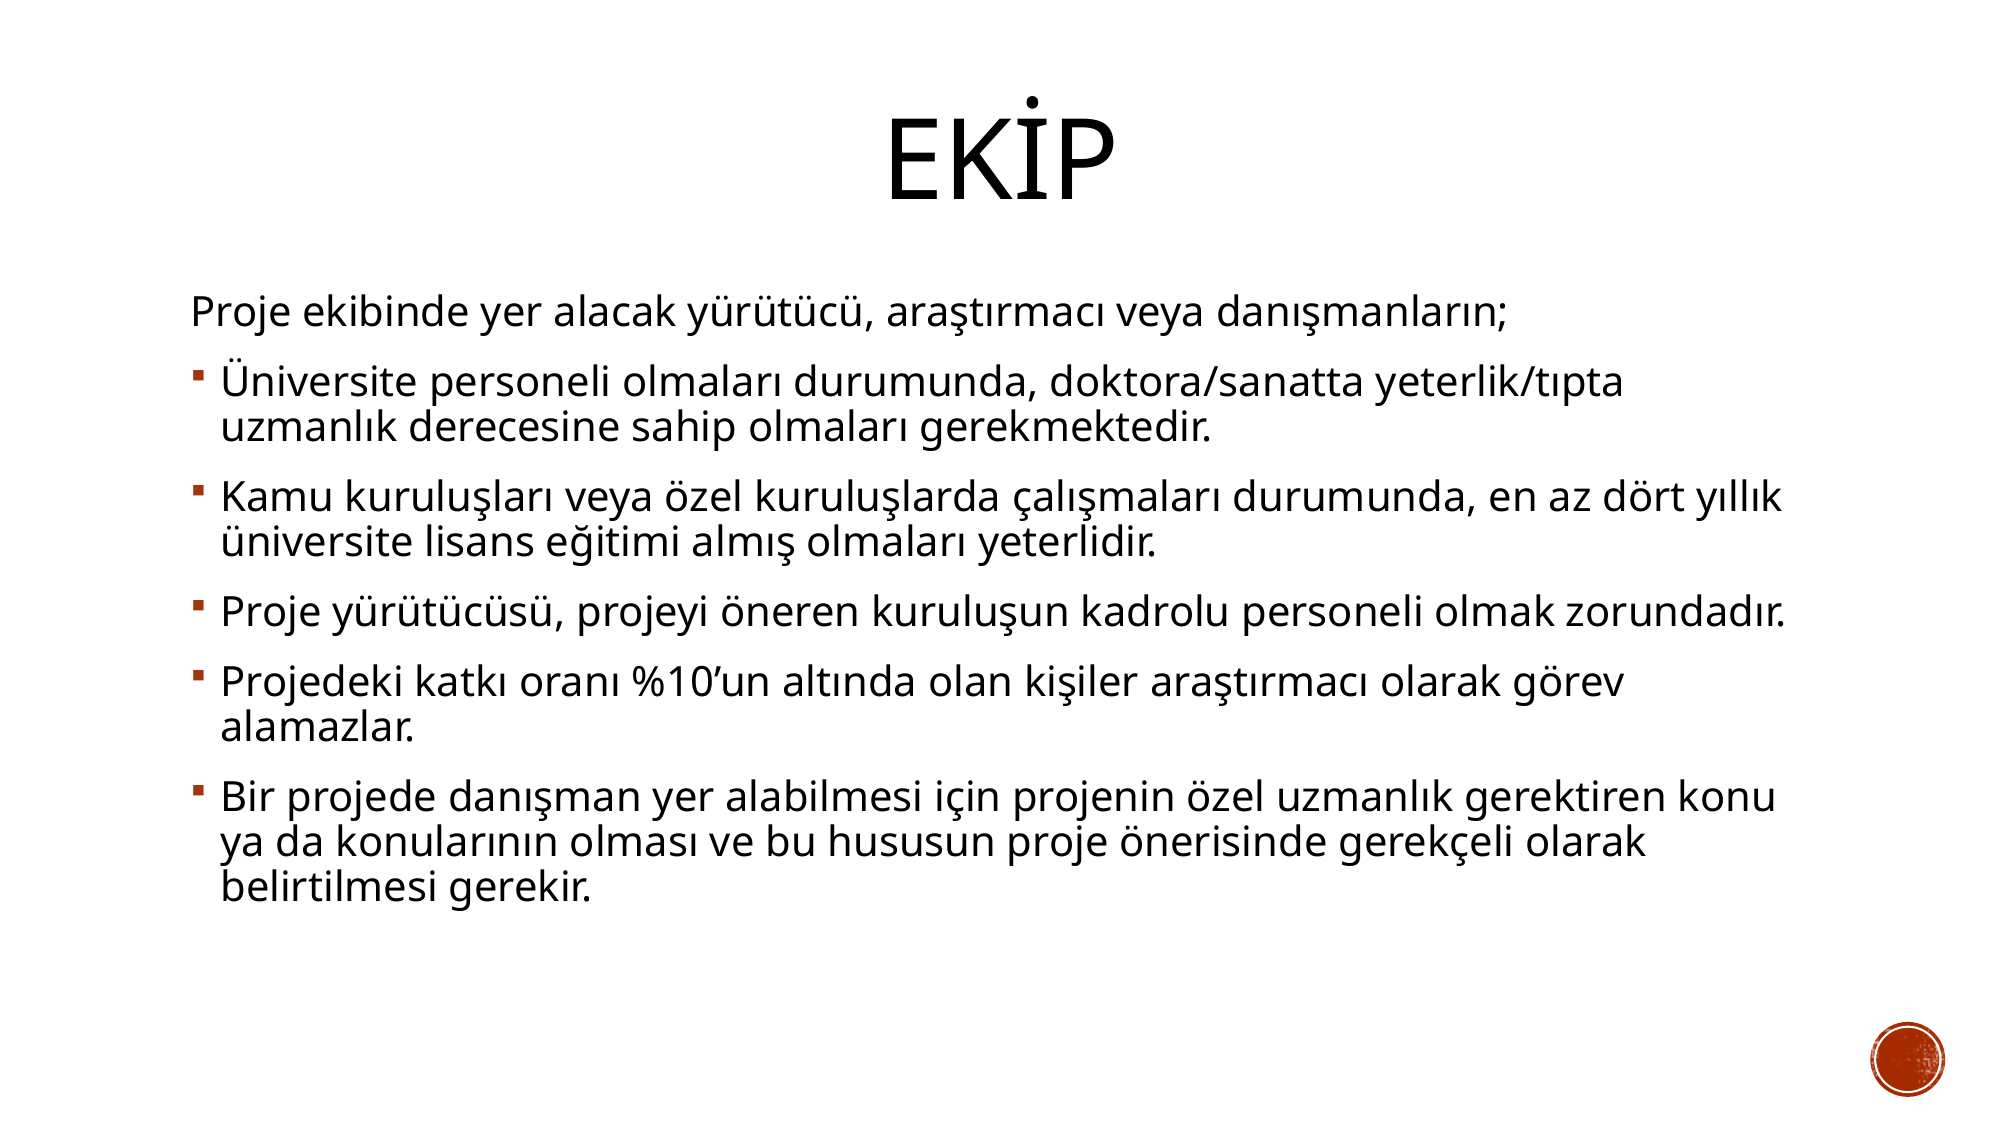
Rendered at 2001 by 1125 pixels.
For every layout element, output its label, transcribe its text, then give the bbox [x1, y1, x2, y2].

title EKİP [175, 79, 1826, 247]
list Proje ekibinde yer alacak yürütücü, araştırmacı veya danışmanların; Üniversite personeli olmaları durumunda, doktora/sanatta yeterlik/tıpta uzmanlık derecesine sahip olmaları gerekmektedir. Kamu kuruluşları veya özel kuruluşlarda çalışmaları durumunda, en az dört yıllık üniversite lisans eğitimi almış olmaları yeterlidir. Proje yürütücüsü, projeyi öneren kuruluşun kadrolu personeli olmak zorundadır. Projedeki katkı oranı %10’un altında olan kişiler araştırmacı olarak görev alamazlar. Bir projede danışman yer alabilmesi için projenin özel uzmanlık gerektiren konu ya da konularının olması ve bu hususun proje önerisinde gerekçeli olarak belirtilmesi gerekir. [175, 282, 1826, 1013]
